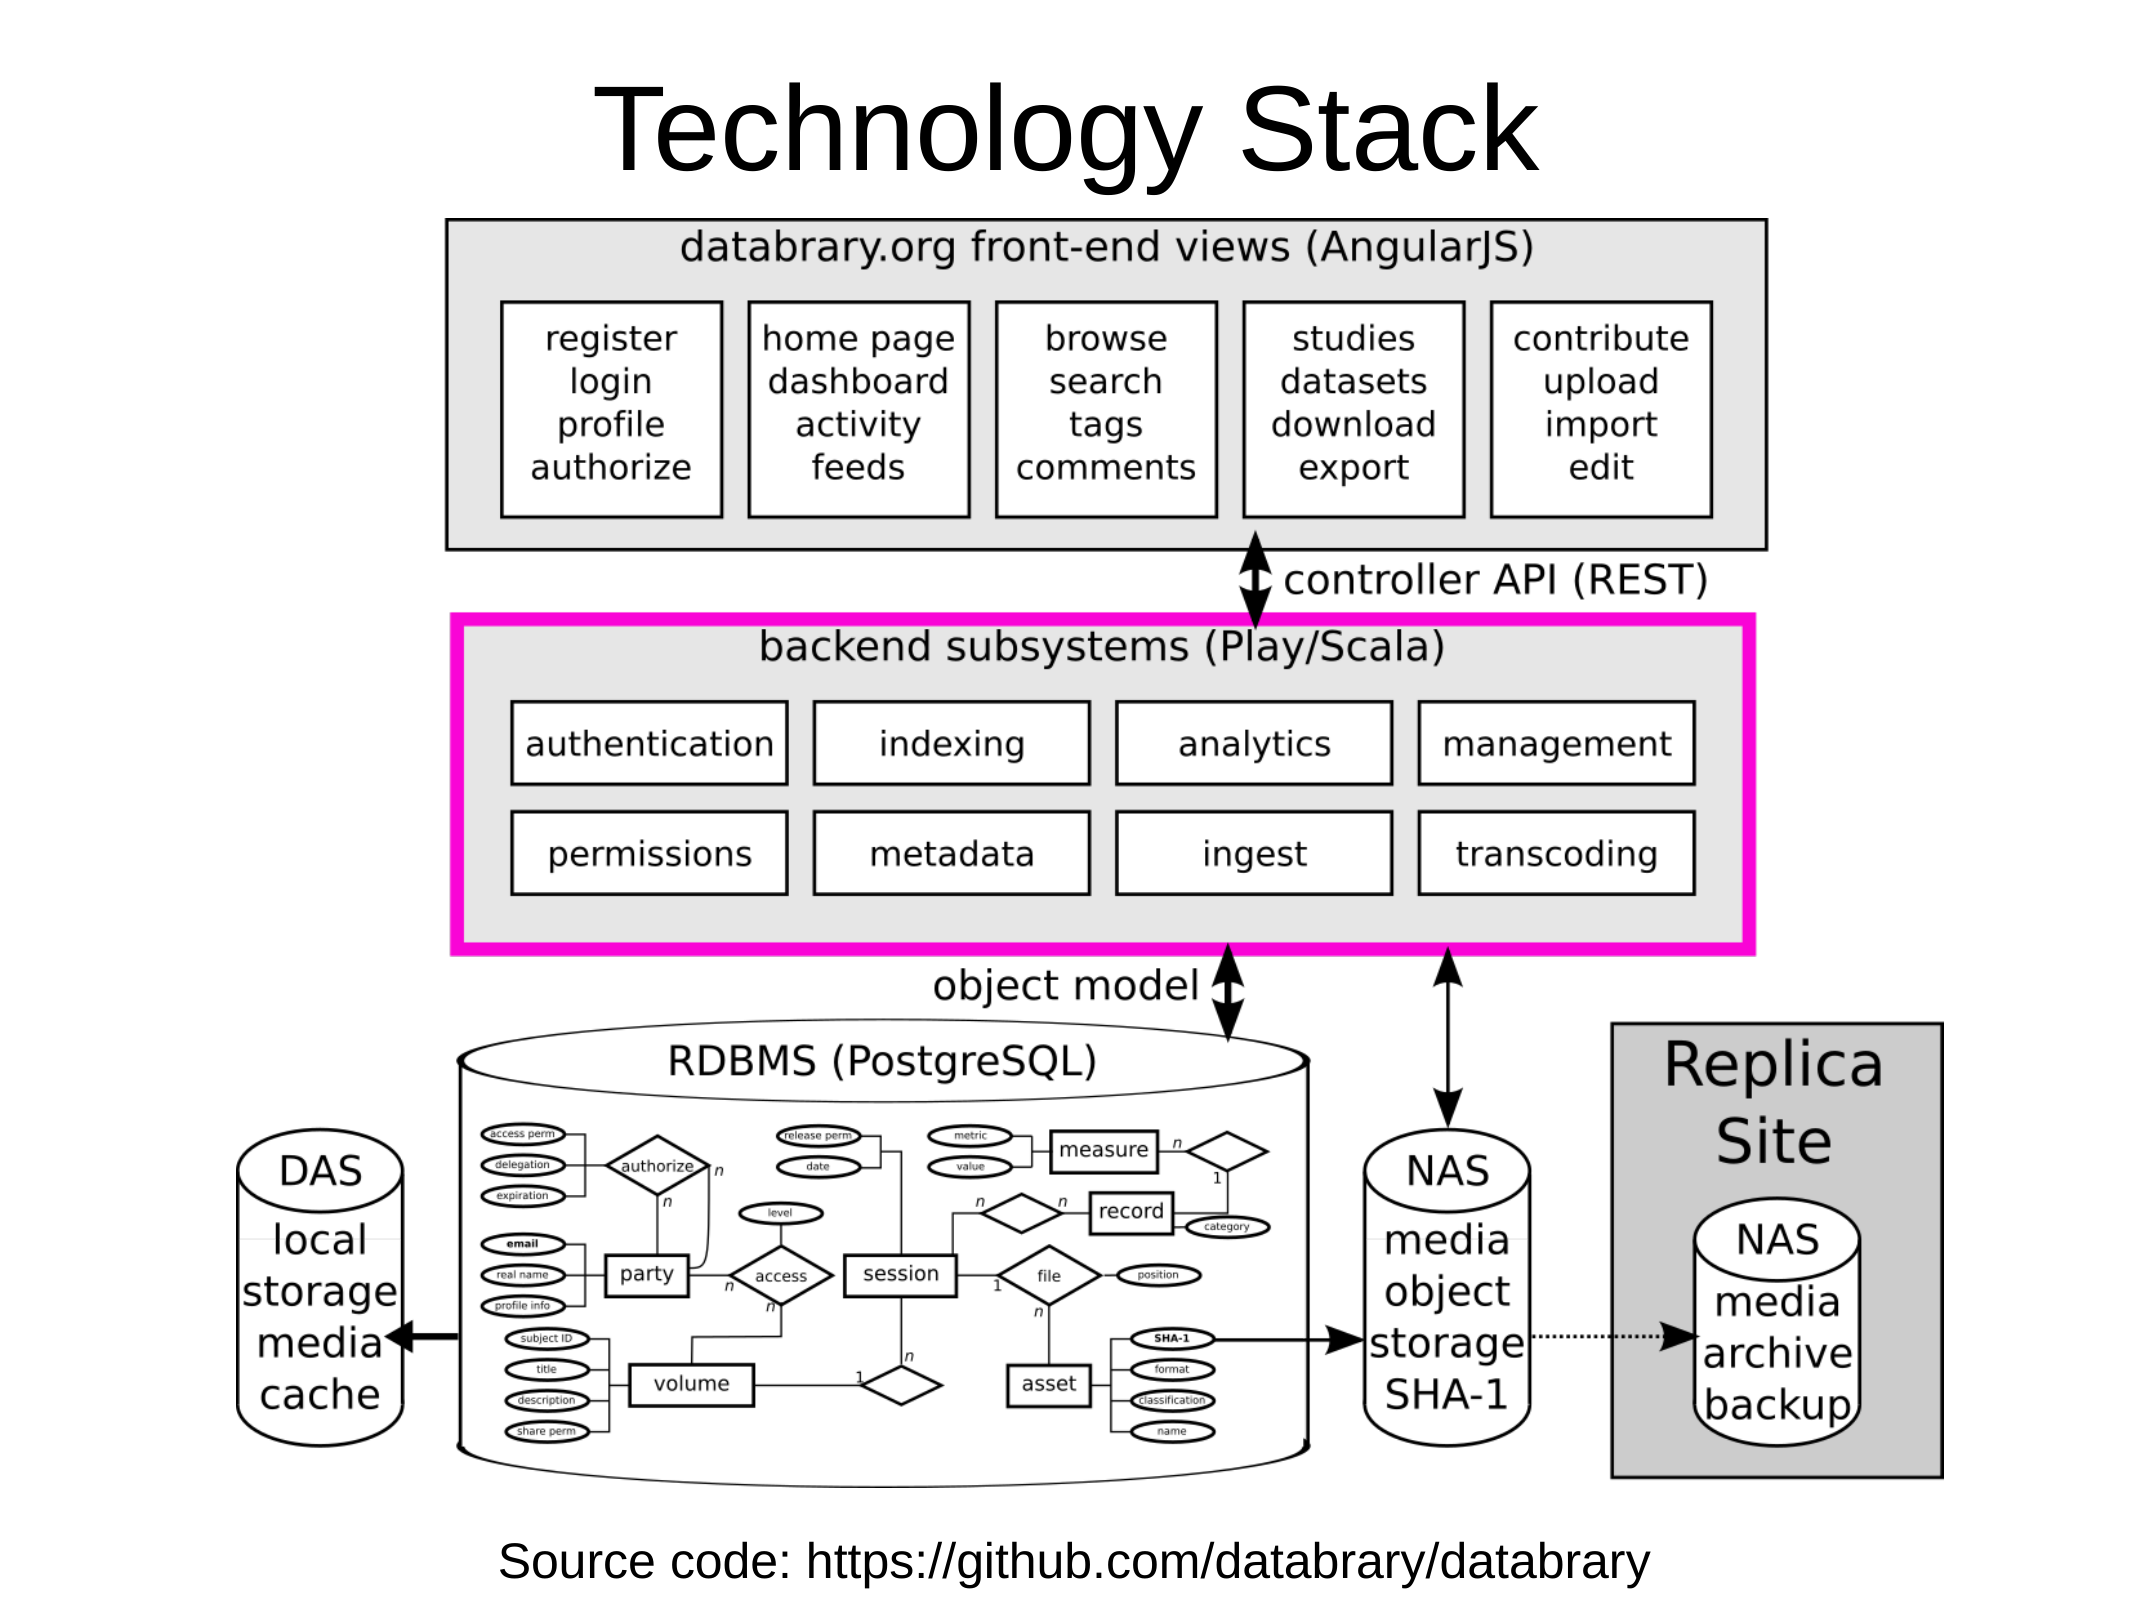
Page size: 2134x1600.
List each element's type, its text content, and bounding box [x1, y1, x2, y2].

text_box Technology Stack [20, 35, 2113, 219]
text_box Source code: https://github.com/databrary/databrary [489, 1499, 1684, 1600]
picture [235, 218, 1944, 1489]
